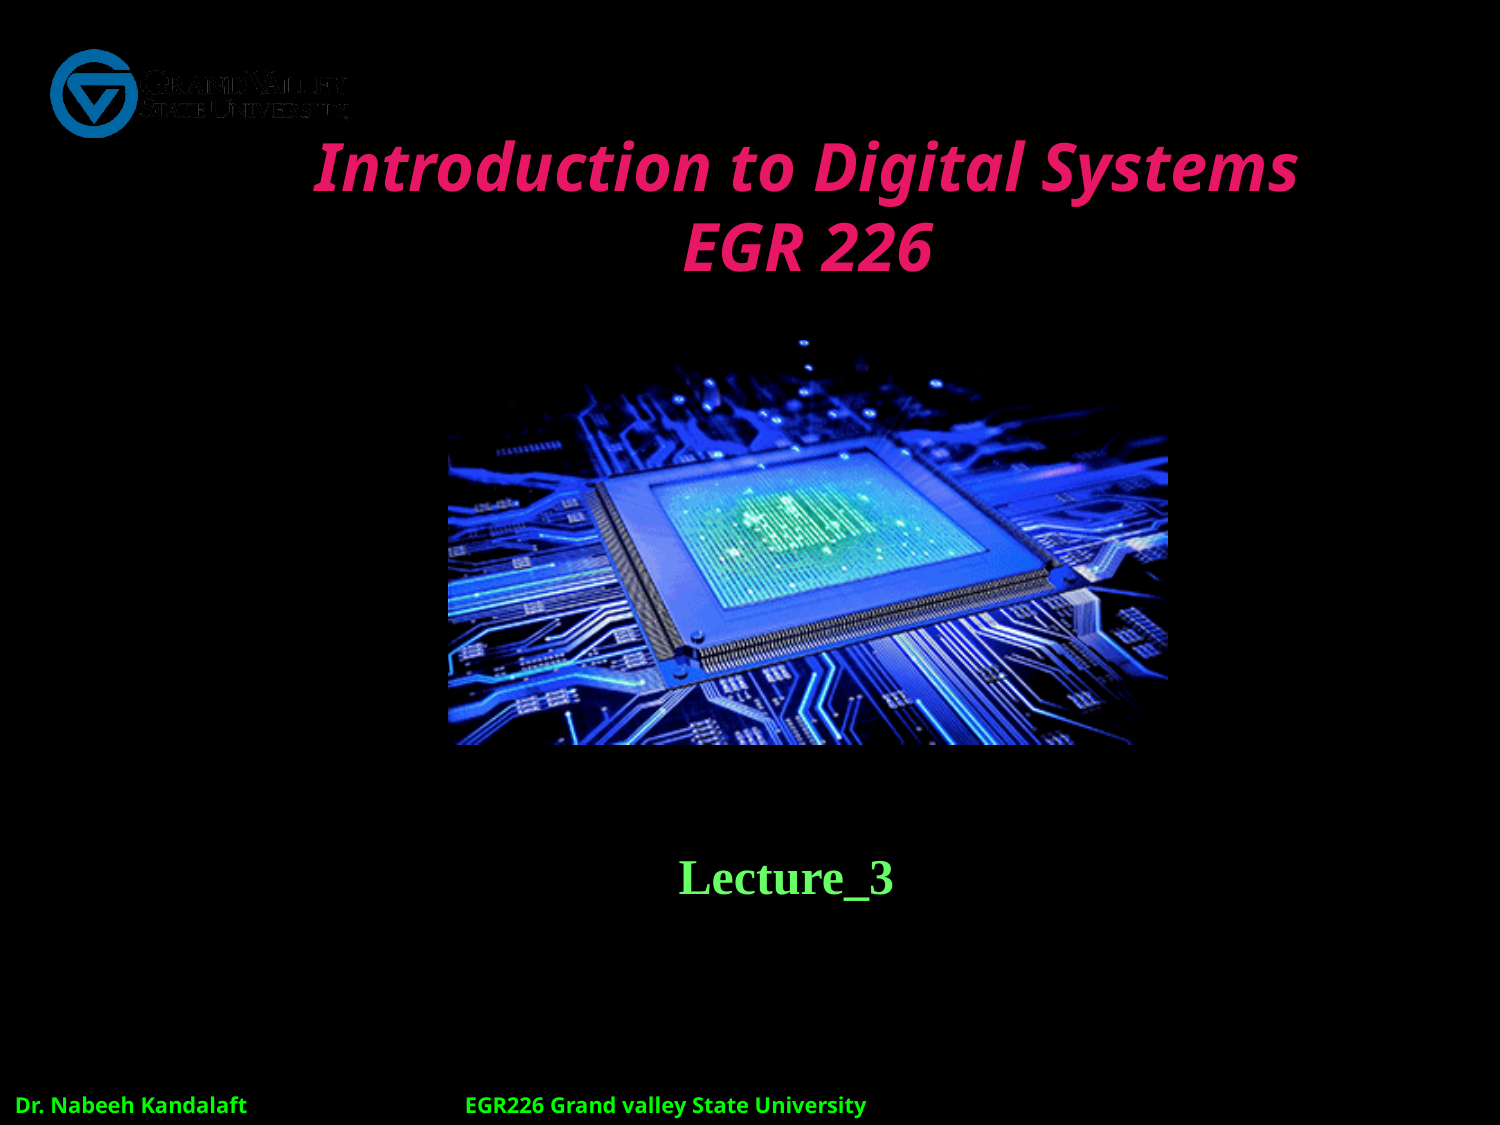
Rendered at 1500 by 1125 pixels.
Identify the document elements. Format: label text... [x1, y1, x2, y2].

text_box Dr. Nabeeh Kandalaft EGR226 Grand valley State University [0, 1084, 1500, 1125]
picture [448, 339, 1168, 745]
text_box Introduction to Digital Systems EGR 226 [300, 116, 1316, 292]
picture [49, 49, 349, 139]
text_box Lecture_3 [663, 837, 910, 913]
